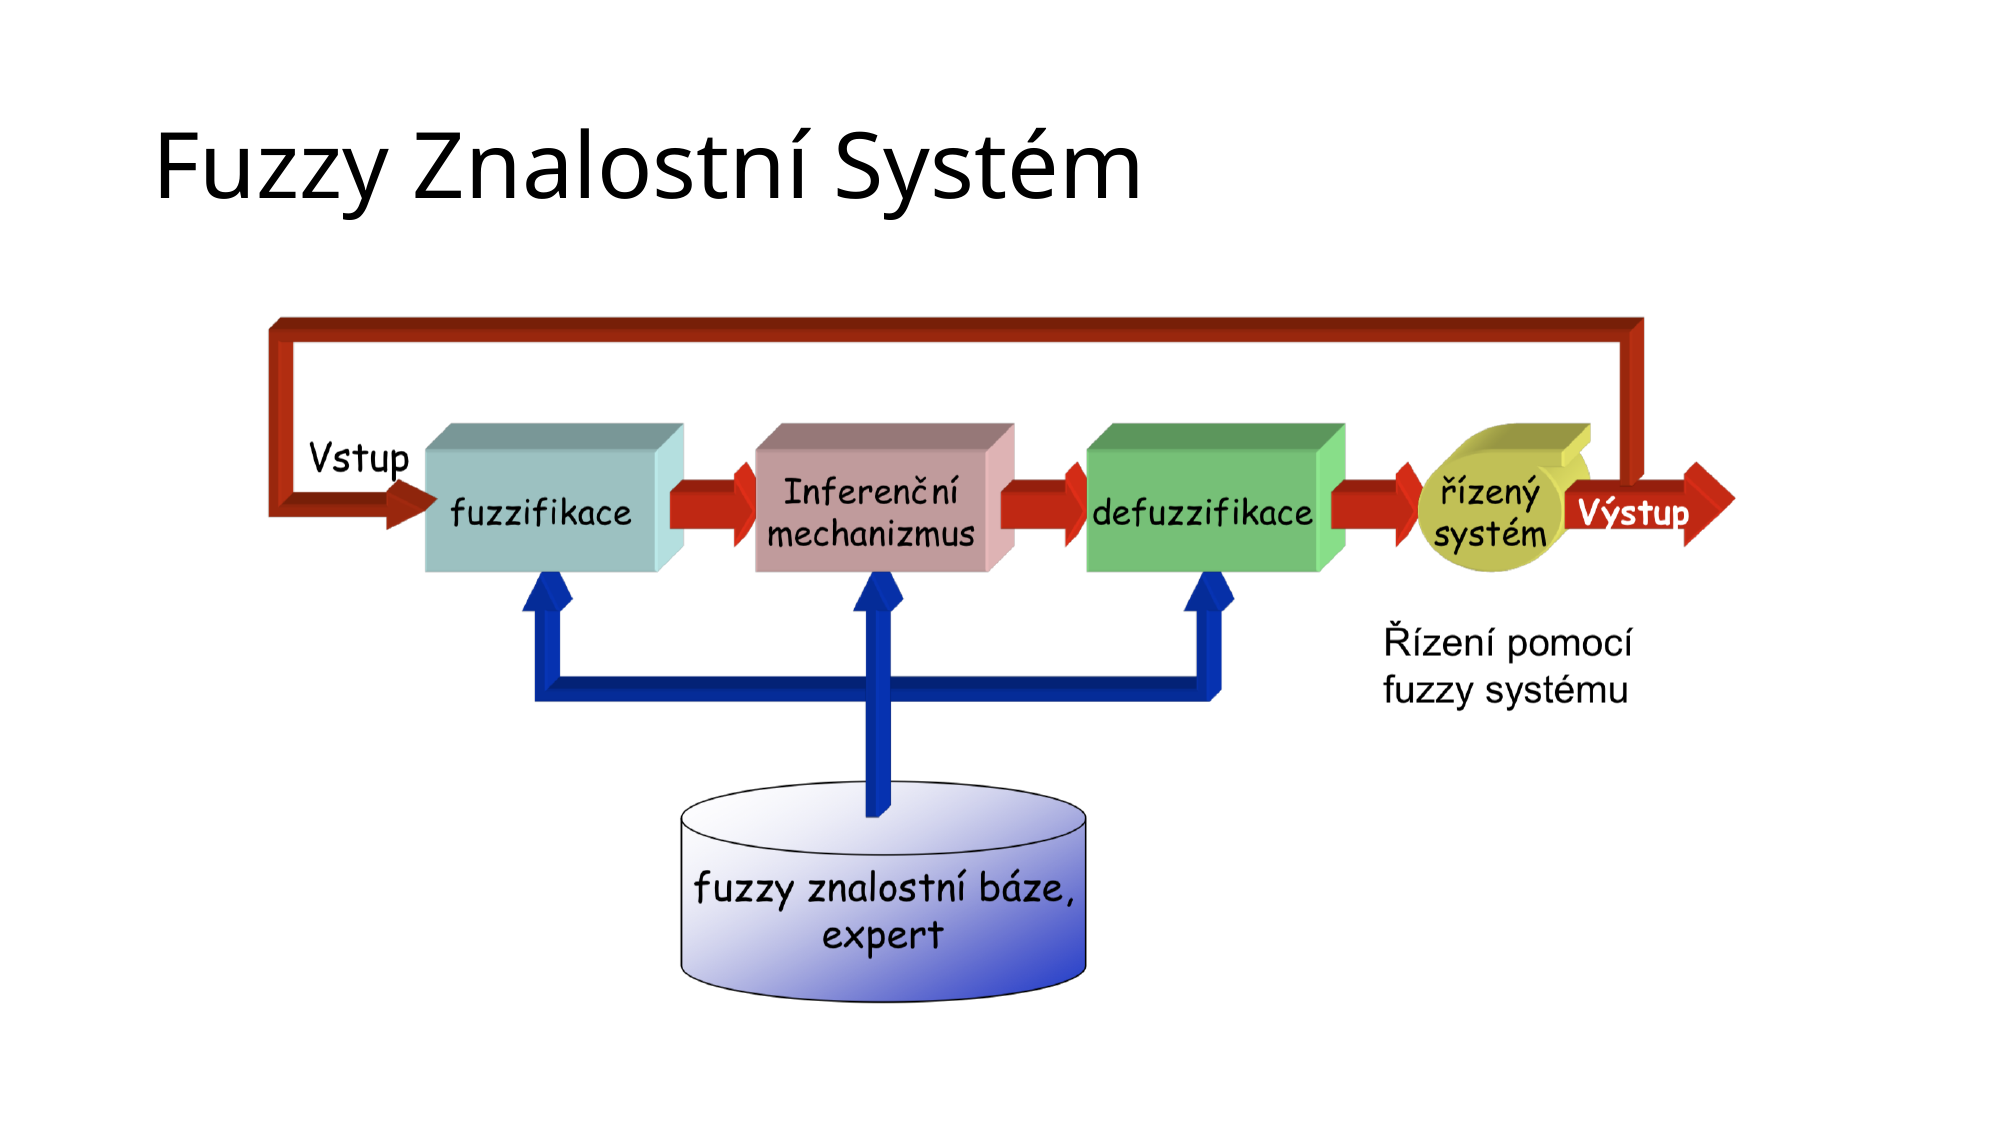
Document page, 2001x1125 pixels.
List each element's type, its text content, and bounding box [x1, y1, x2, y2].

title Fuzzy Znalostní Systém [137, 59, 1863, 278]
picture [228, 282, 1764, 1032]
